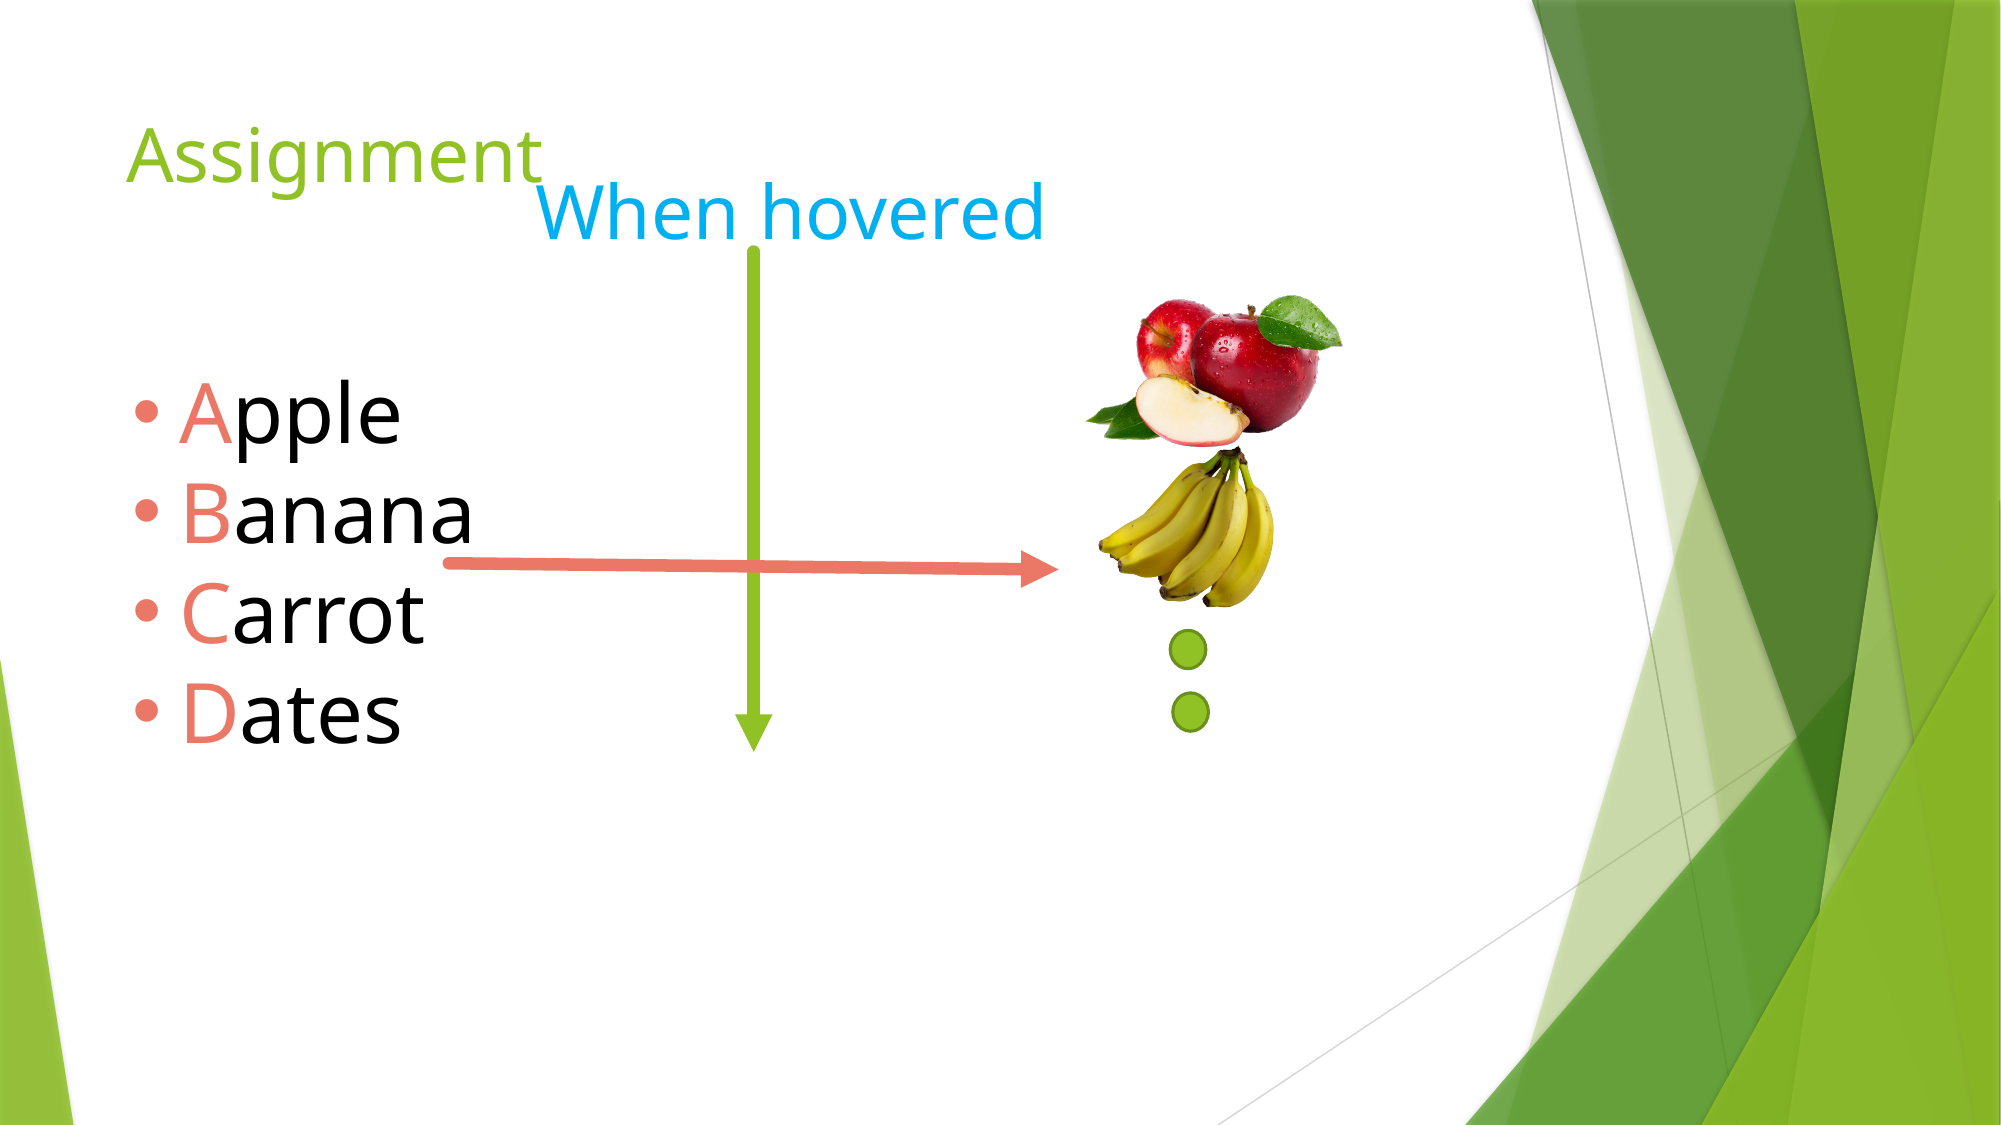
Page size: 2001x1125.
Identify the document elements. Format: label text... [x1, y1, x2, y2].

text_box Apple Banana Carrot Dates [117, 352, 492, 768]
title Assignment [111, 99, 730, 214]
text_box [448, 562, 1060, 571]
picture [1081, 289, 1347, 610]
text_box [1168, 628, 1208, 671]
text_box [1171, 691, 1210, 733]
text_box When hovered [520, 156, 1063, 262]
